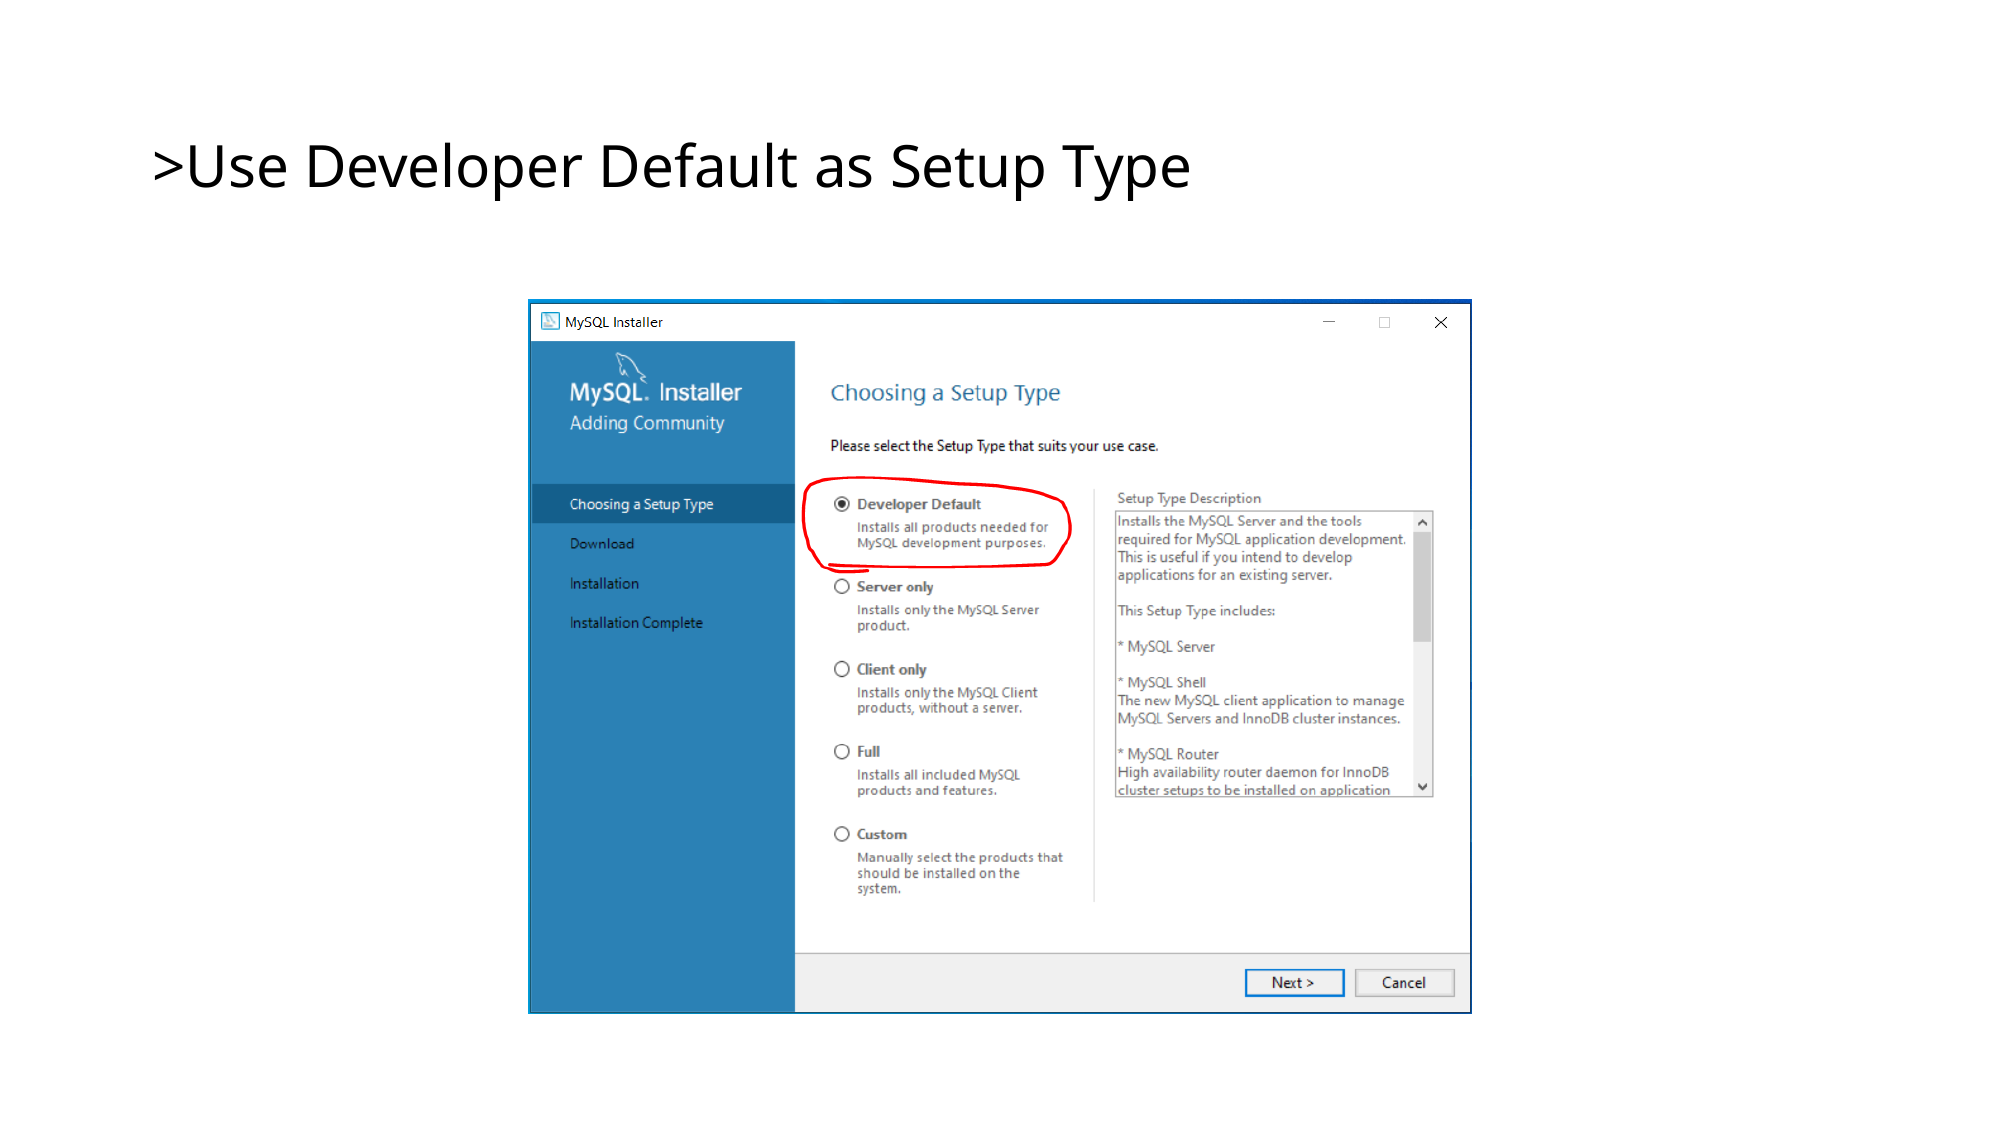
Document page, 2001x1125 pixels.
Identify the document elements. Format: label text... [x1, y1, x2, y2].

title >Use Developer Default as Setup Type [137, 59, 1863, 278]
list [528, 299, 1471, 1014]
